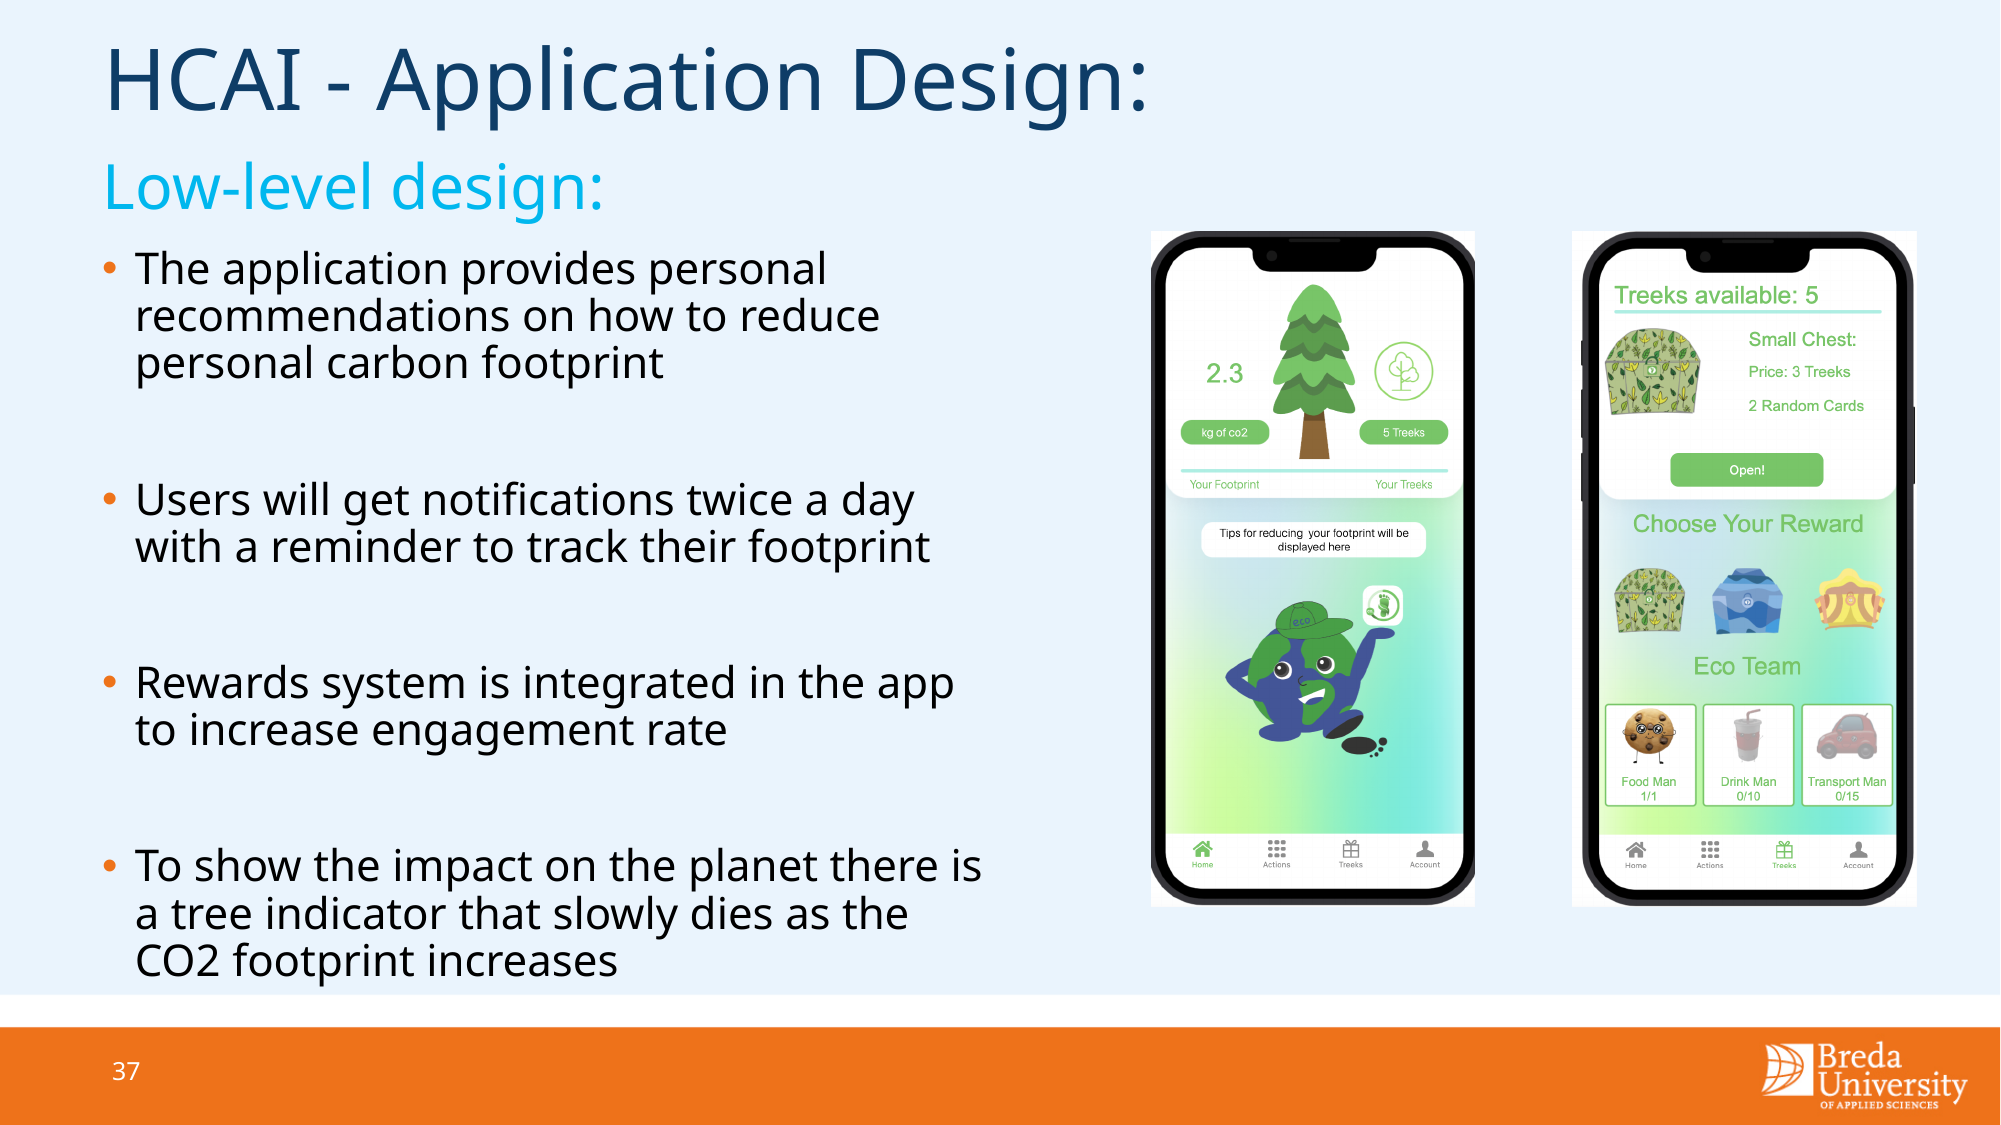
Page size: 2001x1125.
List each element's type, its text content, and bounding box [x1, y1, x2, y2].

picture [0, 0, 2001, 1125]
slide_number 37 [97, 1042, 198, 1103]
title HCAI - Application Design: [88, 29, 1917, 172]
list The application provides personal recommendations on how to reduce personal carbon footprint Users will get notifications twice a day with a reminder to track their footprint Rewards system is integrated in the app to increase engagement rate To show the impact on the planet there is a tree indicator that slowly dies as the CO2 footprint increases [87, 239, 1018, 978]
list Low-level design: [88, 172, 1917, 226]
